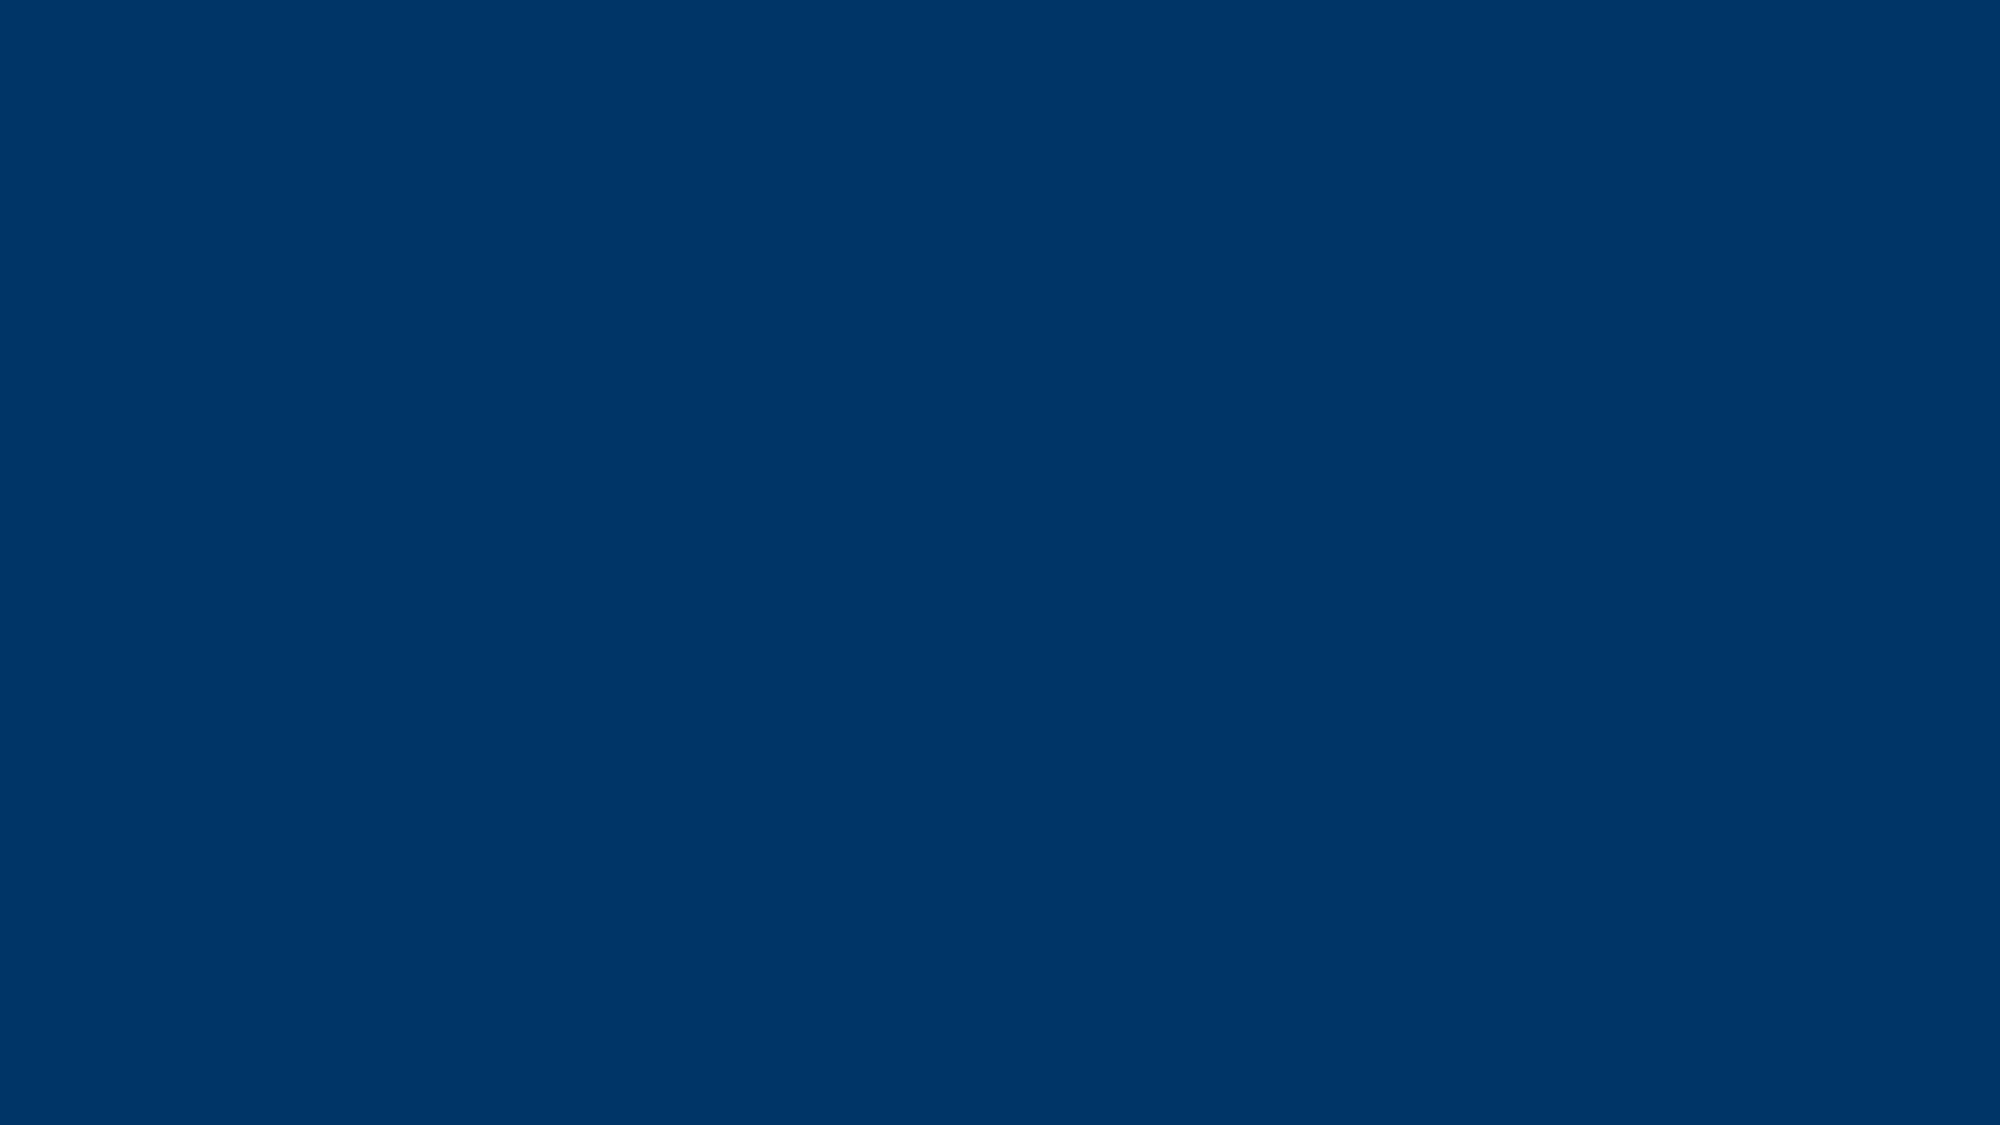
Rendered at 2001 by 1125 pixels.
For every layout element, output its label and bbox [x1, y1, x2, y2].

text_box [0, 0, 2000, 1125]
